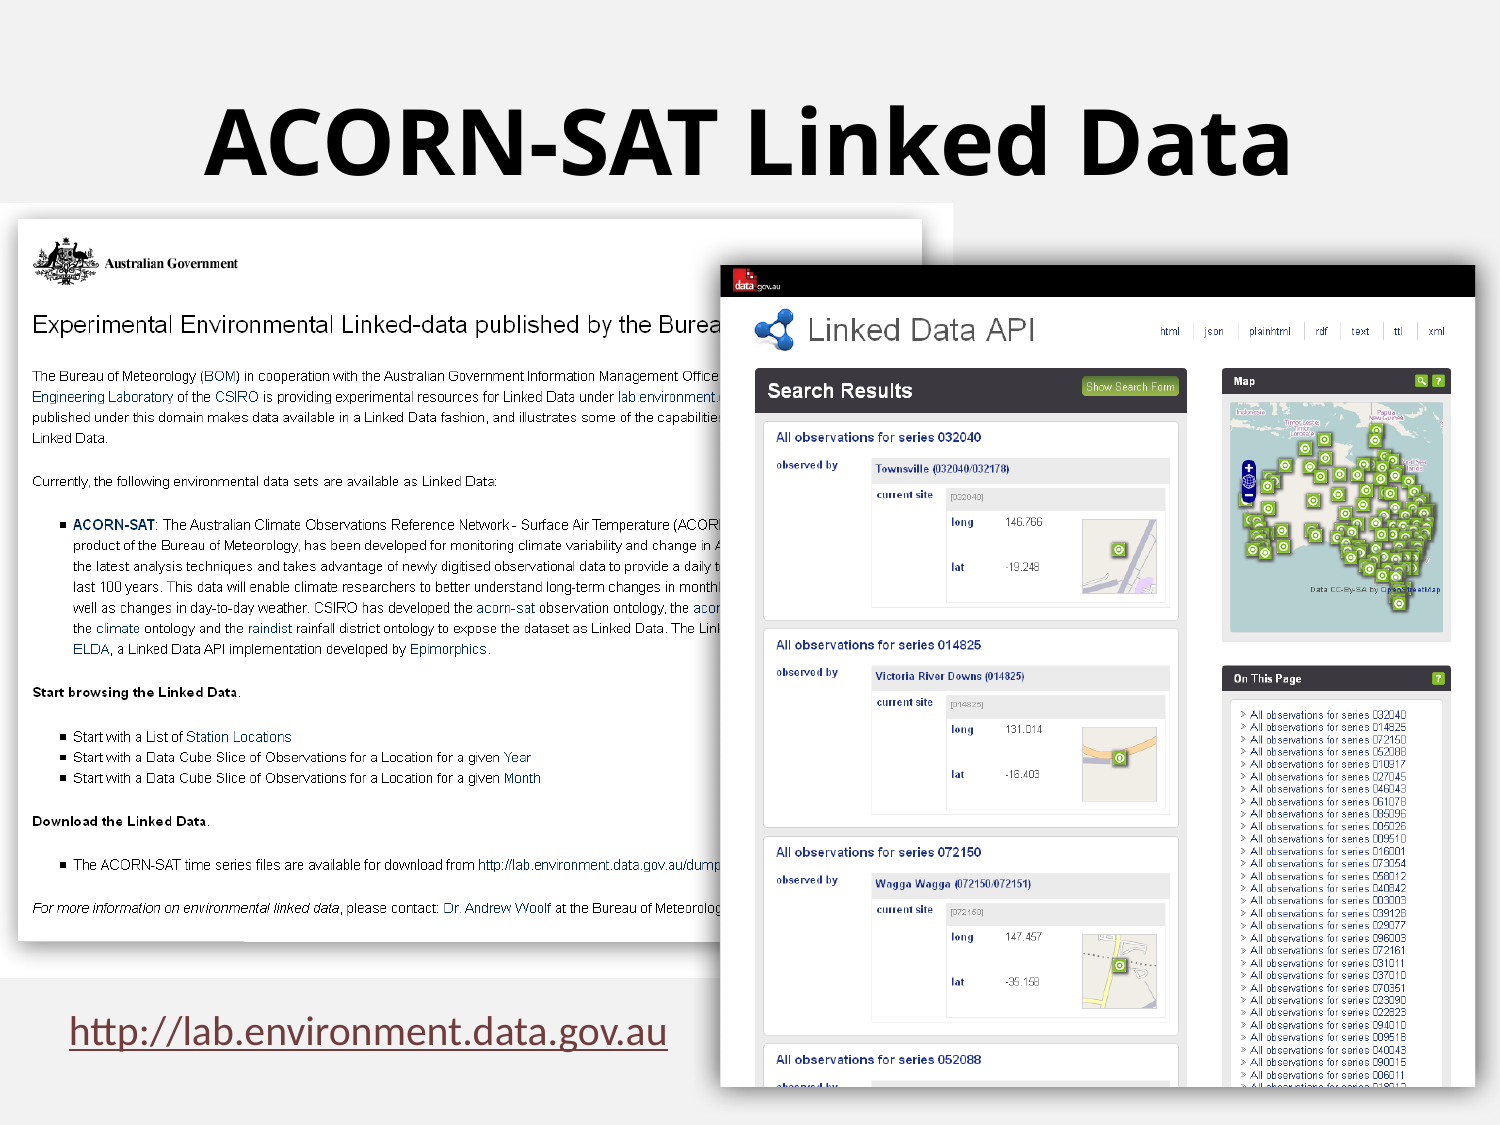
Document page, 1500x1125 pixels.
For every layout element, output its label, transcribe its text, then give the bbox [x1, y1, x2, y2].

title ACORN-SAT Linked Data [75, 45, 1425, 233]
text_box http://lab.environment.data.gov.au [54, 996, 683, 1062]
picture [0, 203, 1476, 1087]
